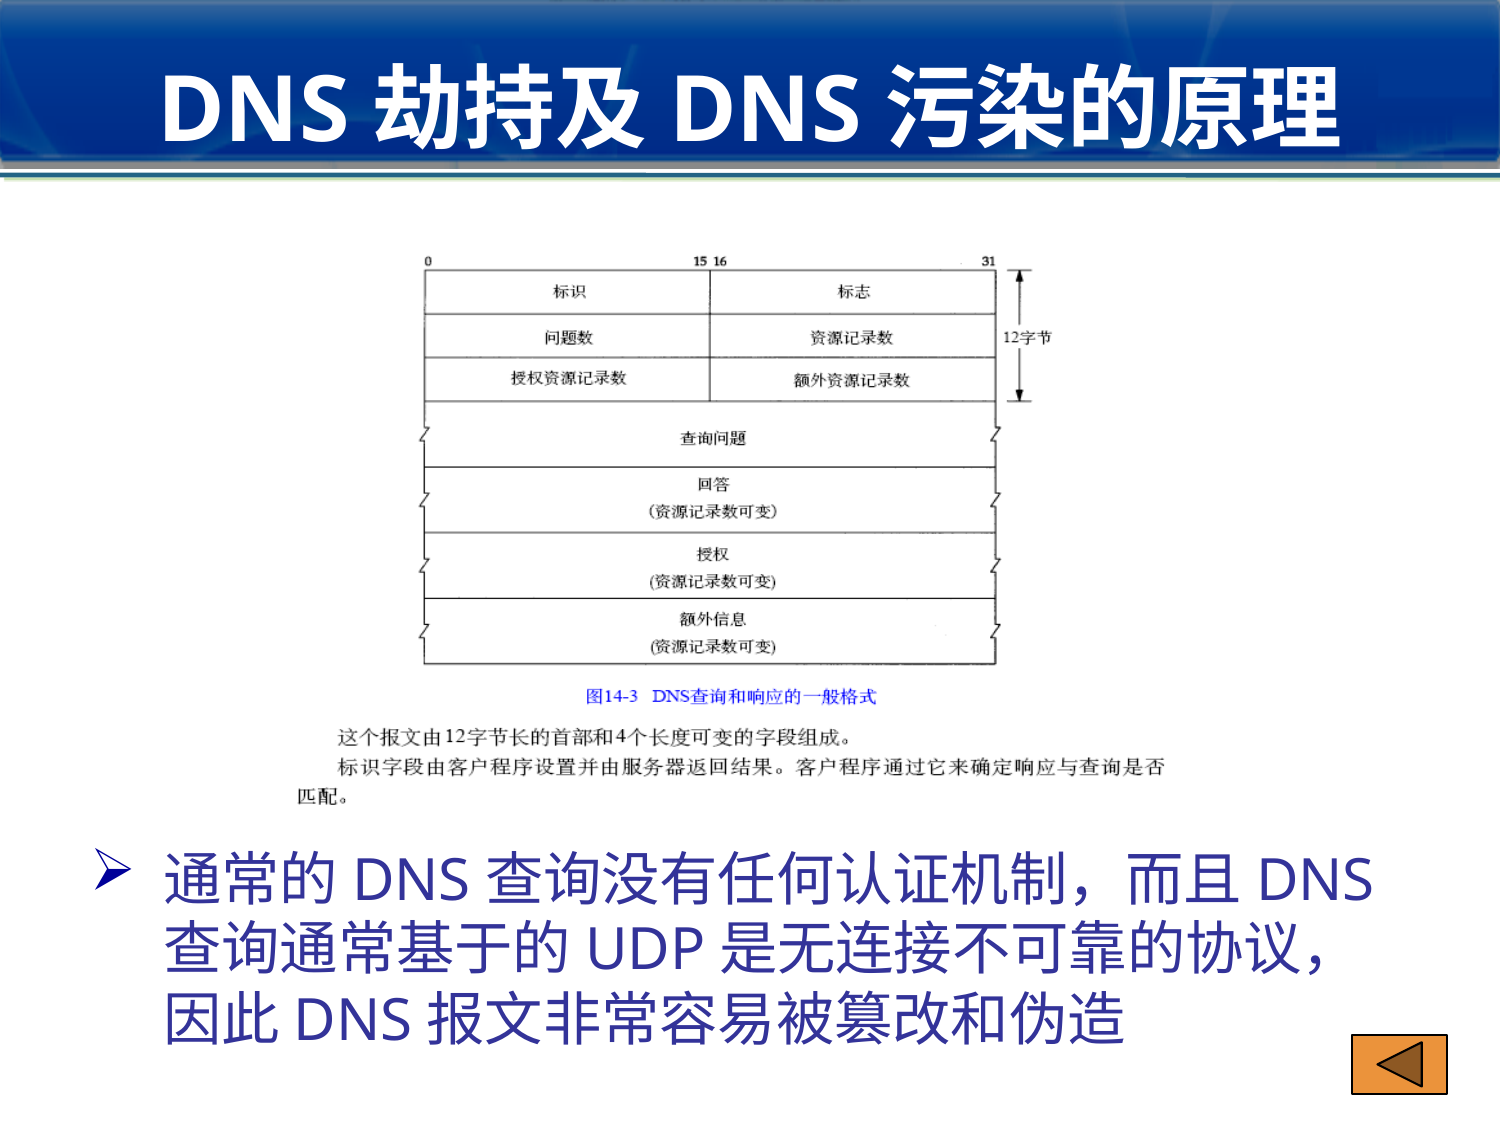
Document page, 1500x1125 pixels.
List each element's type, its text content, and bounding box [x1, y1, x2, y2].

text_box [1352, 1034, 1447, 1094]
list 通常的DNS查询没有任何认证机制，而且DNS查询通常基于的UDP是无连接不可靠的协议，因此DNS报文非常容易被篡改和伪造 [75, 834, 1425, 1043]
title DNS劫持及DNS污染的原理 [75, 45, 1425, 164]
picture [0, 178, 1500, 1125]
